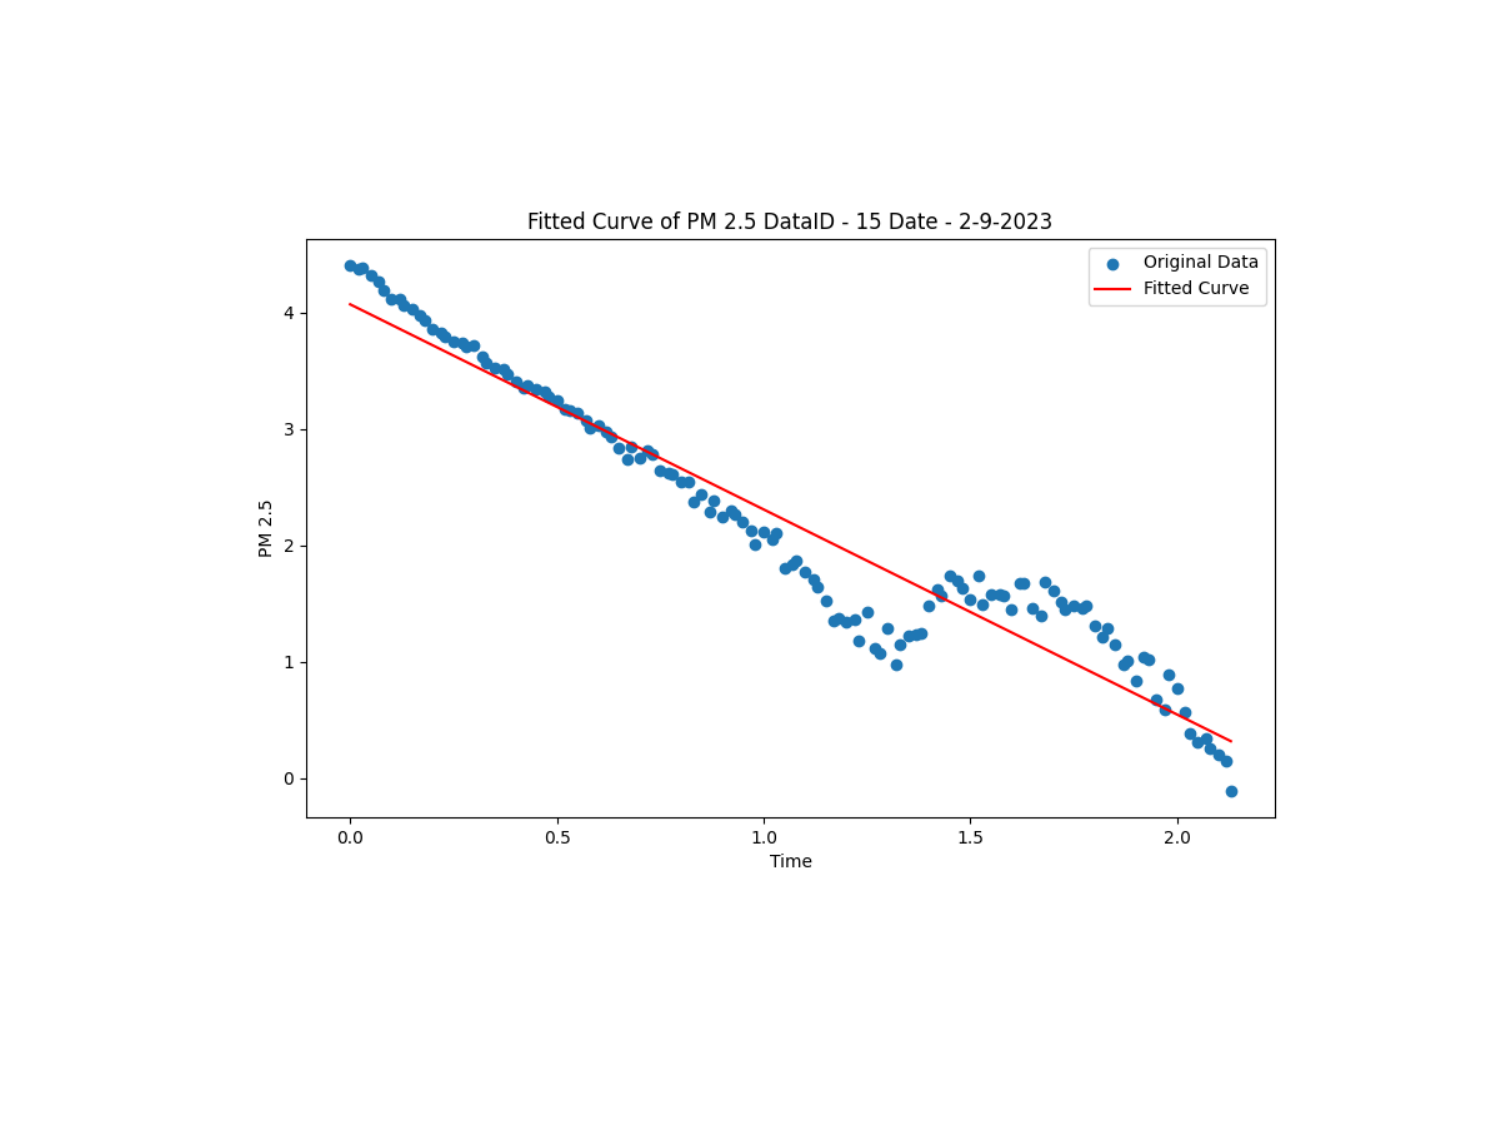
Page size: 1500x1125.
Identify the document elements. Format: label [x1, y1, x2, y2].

picture [149, 149, 1401, 901]
